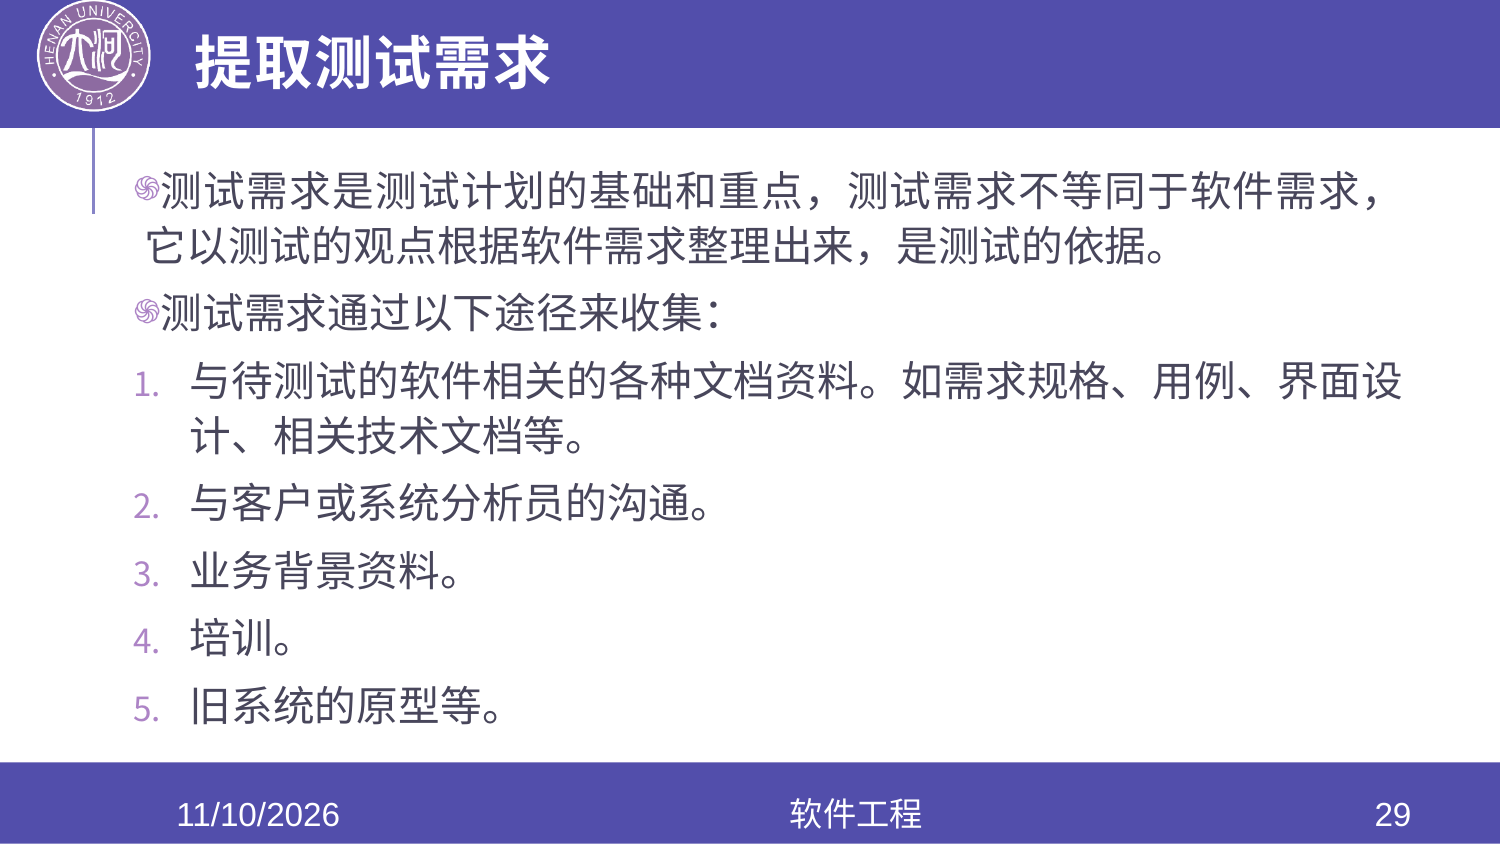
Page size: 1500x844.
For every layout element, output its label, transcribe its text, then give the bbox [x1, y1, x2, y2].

slide_number 29 [1333, 796, 1454, 830]
title 提取测试需求 [179, 0, 1454, 136]
list 测试需求是测试计划的基础和重点，测试需求不等同于软件需求，它以测试的观点根据软件需求整理出来，是测试的依据。 测试需求通过以下途径来收集： 与待测试的软件相关的各种文档资料。如需求规格、用例、界面设计、相关技术文档等。 与客户或系统分析员的沟通。 业务背景资料。 培训。 旧系统的原型等。 [126, 151, 1411, 777]
footer 软件工程 [391, 796, 1322, 830]
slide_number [126, 796, 391, 830]
